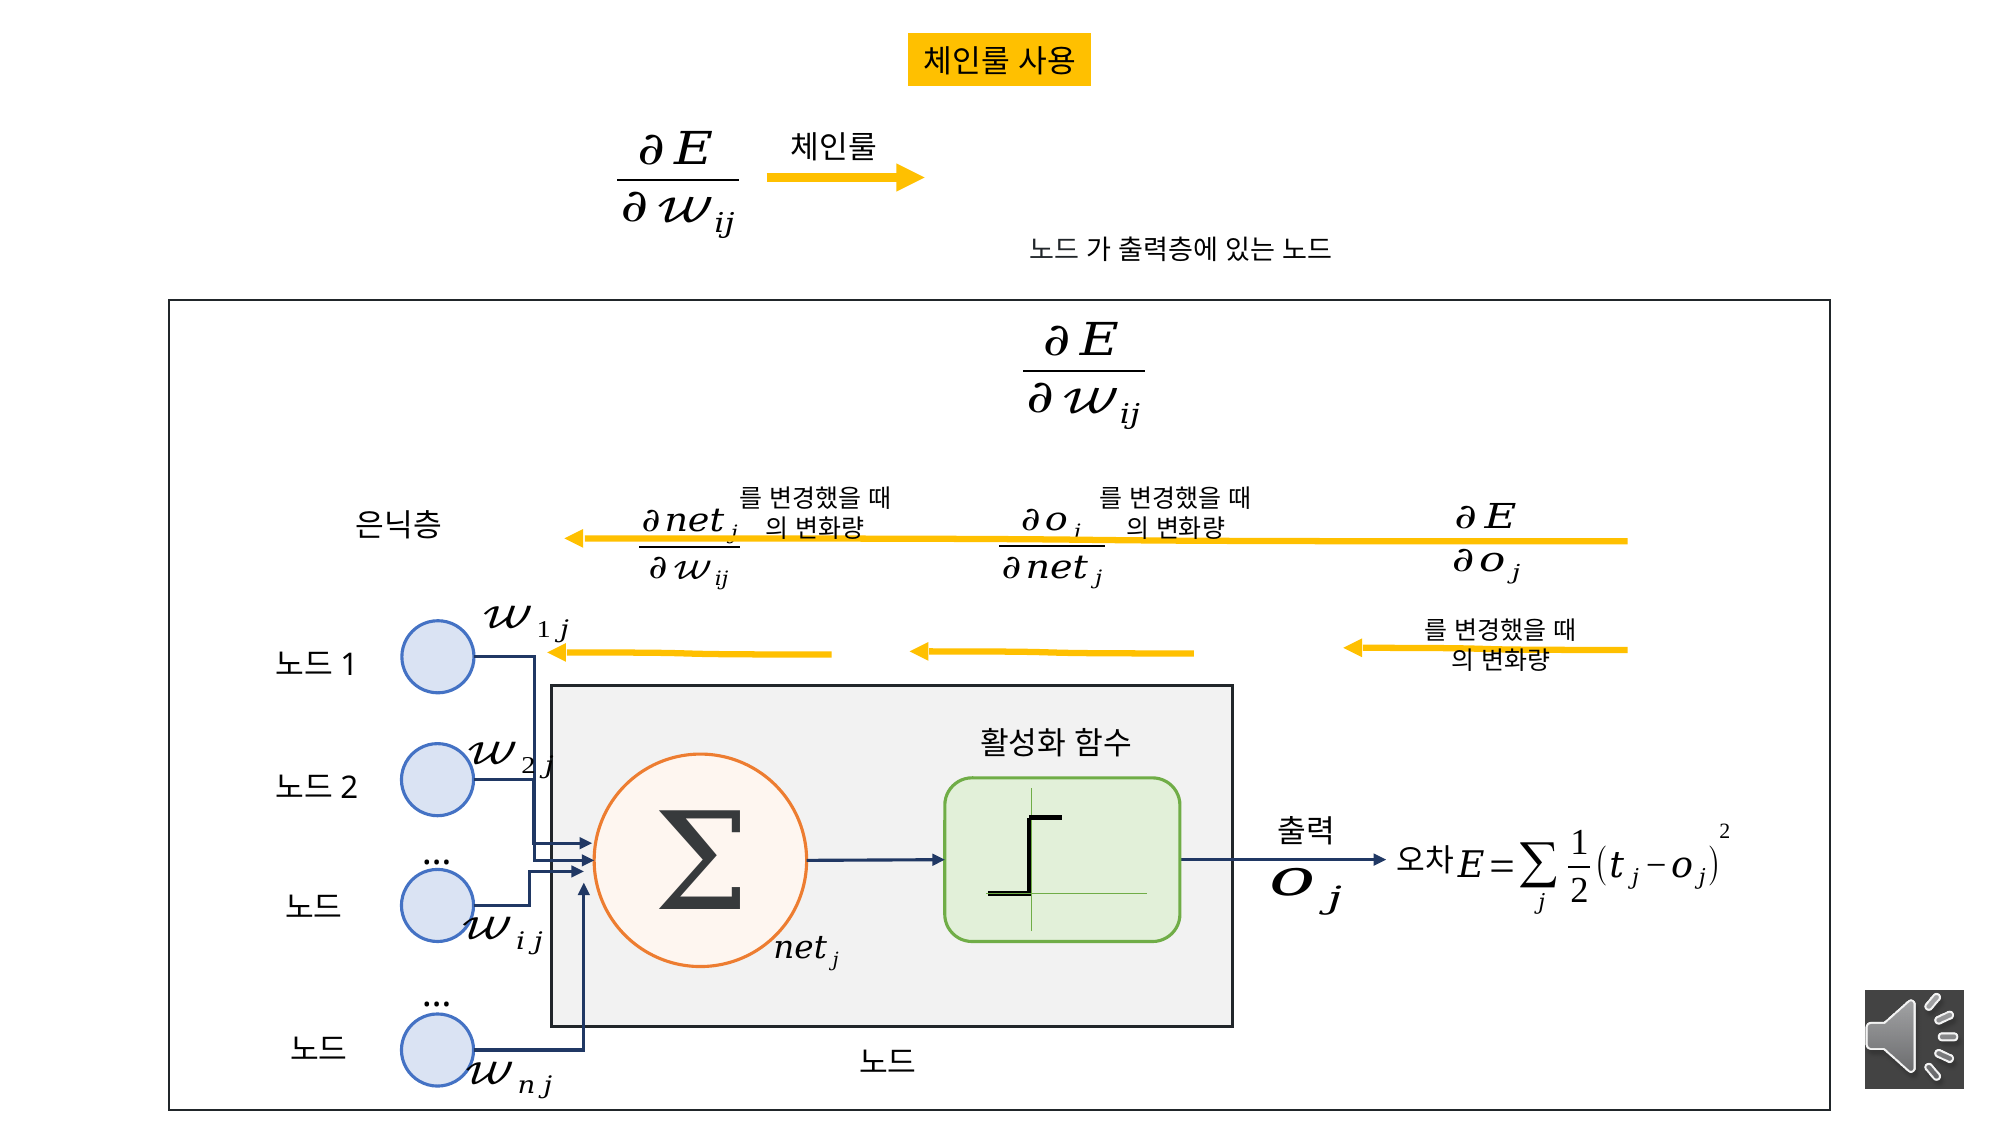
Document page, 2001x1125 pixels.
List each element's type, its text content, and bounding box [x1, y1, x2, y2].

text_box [473, 882, 584, 1050]
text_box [1098, 777, 1180, 942]
text_box [168, 299, 1831, 1111]
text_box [473, 779, 593, 844]
text_box 은닉층 [341, 497, 458, 550]
text_box 체인룰 사용 [908, 33, 1091, 86]
text_box 체인룰 [775, 120, 892, 173]
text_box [473, 656, 595, 861]
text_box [1094, 8, 1098, 1072]
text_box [473, 871, 584, 882]
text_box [944, 777, 1094, 942]
picture [1864, 989, 1965, 1090]
